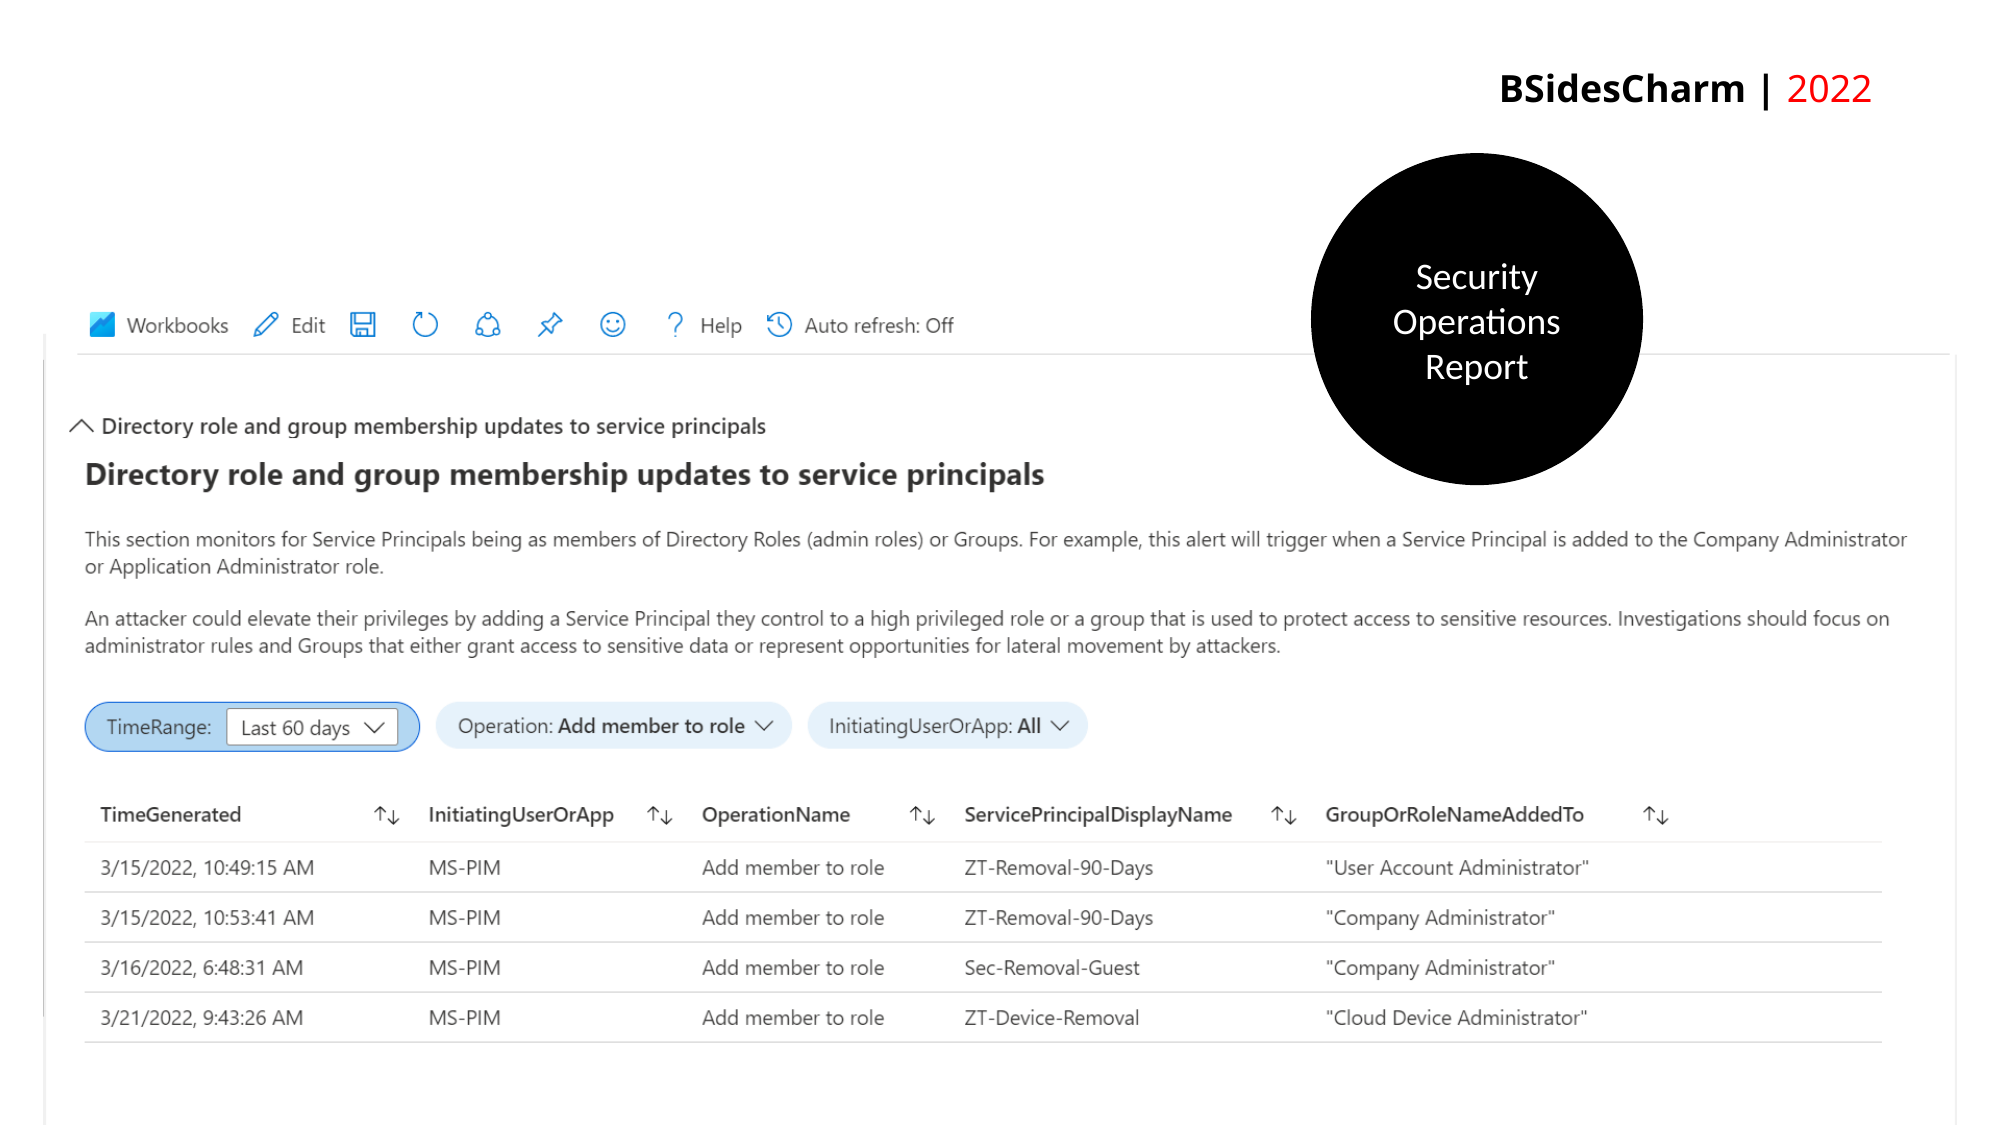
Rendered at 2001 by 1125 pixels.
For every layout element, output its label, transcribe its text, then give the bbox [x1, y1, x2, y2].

picture [43, 289, 1957, 1125]
text_box Security Operations Report [1313, 153, 1641, 289]
